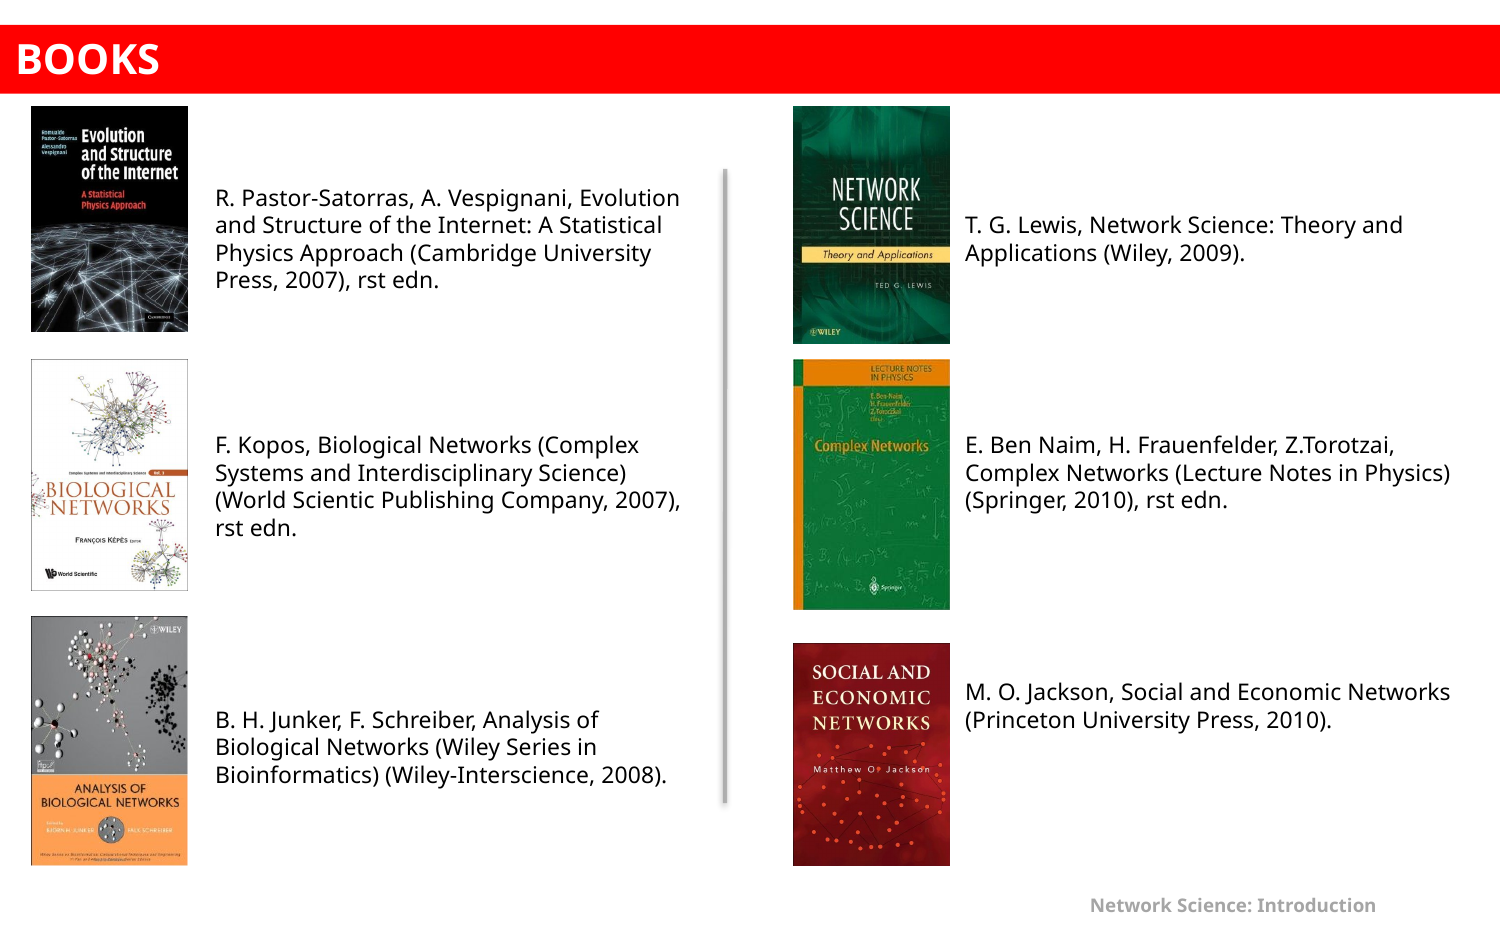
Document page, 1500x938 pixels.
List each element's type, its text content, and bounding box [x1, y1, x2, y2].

picture [793, 642, 951, 867]
text_box R. Pastor-Satorras, A. Vespignani, Evolution and Structure of the Internet: A Statistical Physics Approach (Cambridge University Press, 2007), rst edn. F. Kopos, Biological Networks (Complex Systems and Interdisciplinary Science) (World Scientic Publishing Company, 2007), rst edn. B. H. Junker, F. Schreiber, Analysis of Biological Networks (Wiley Series in Bioinformatics) (Wiley-Interscience, 2008). [200, 93, 700, 831]
text_box Network Science: Introduction [1074, 885, 1500, 924]
picture [30, 105, 188, 332]
picture [793, 105, 951, 344]
picture [30, 616, 188, 867]
picture [793, 359, 951, 485]
text_box BOOKS [0, 24, 1500, 94]
picture [793, 487, 951, 610]
text_box T. G. Lewis, Network Science: Theory and Applications (Wiley, 2009). E. Ben Naim, H. Frauenfelder, Z.Torotzai, Complex Networks (Lecture Notes in Physics) (Springer, 2010), rst edn. M. O. Jackson, Social and Economic Networks (Princeton University Press, 2010). [950, 93, 1500, 776]
picture [30, 359, 188, 591]
